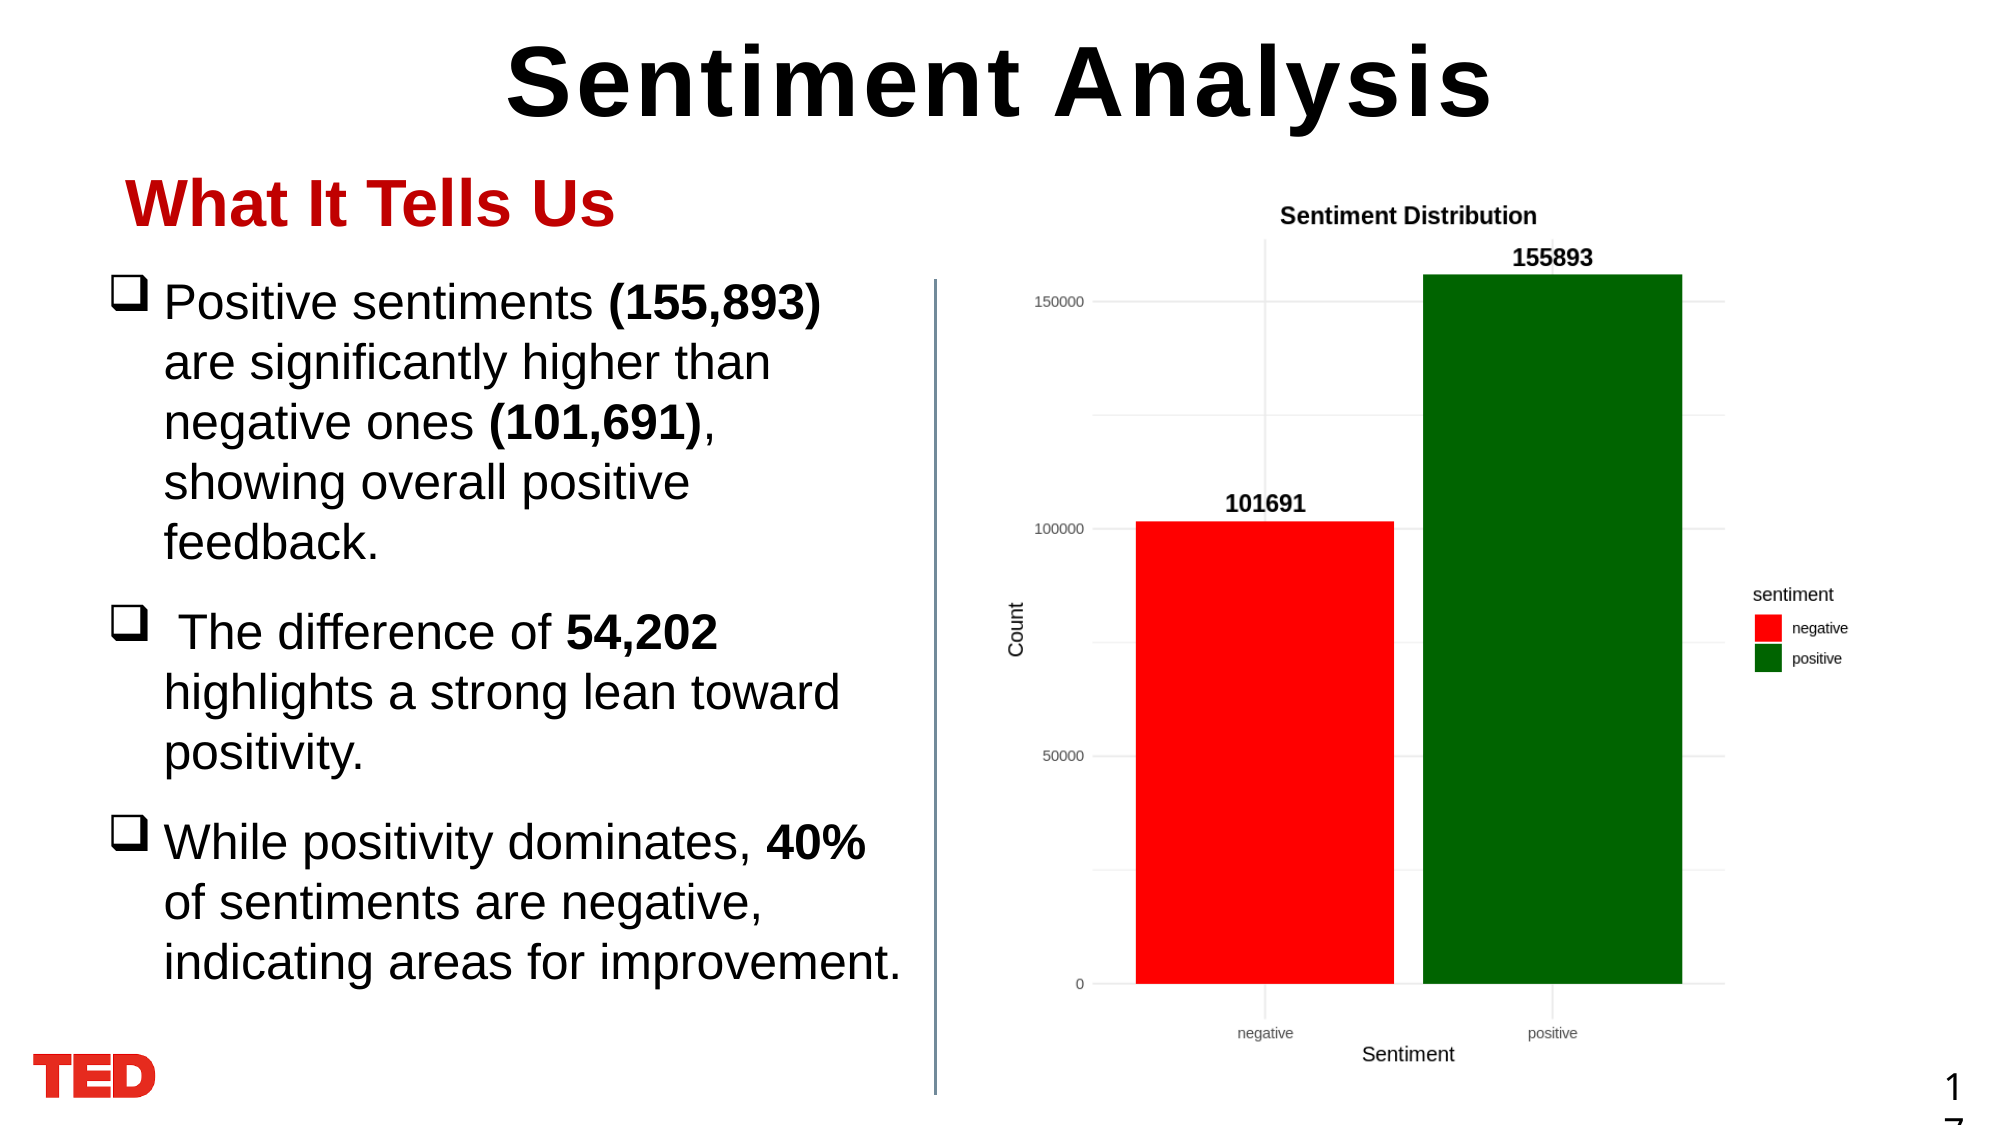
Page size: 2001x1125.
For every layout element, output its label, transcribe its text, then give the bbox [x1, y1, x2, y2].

text_box 17 [1928, 1055, 2000, 1125]
picture [999, 197, 1871, 1077]
picture [0, 1025, 189, 1125]
text_box What It Tells Us fill Positive sentiments (155,893) are significantly higher than negative ones (101,691), showing overall positive feedback.​ fill ​ The difference of 54,202 highlights a strong lean toward positivity.​ fill While positivity dominates, 40% of sentiments are negative, indicating areas for improvement. [92, 151, 921, 997]
text_box Sentiment Analysis [33, 19, 1967, 137]
